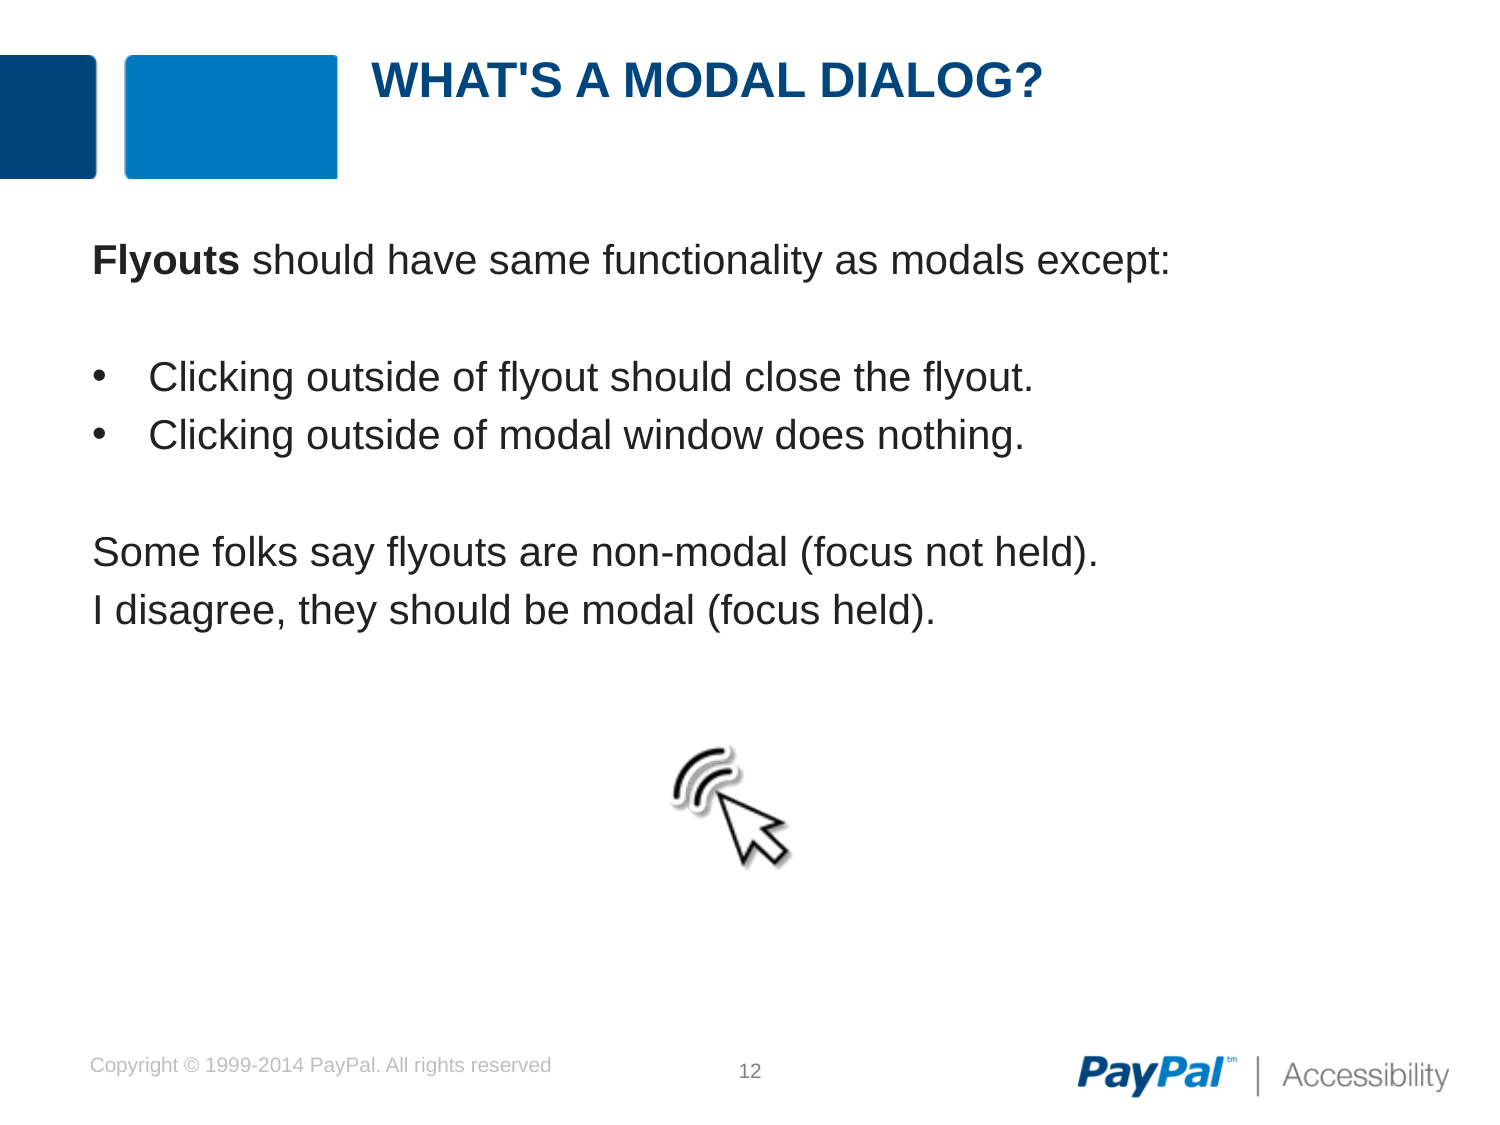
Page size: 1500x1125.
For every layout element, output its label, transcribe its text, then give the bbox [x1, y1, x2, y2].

picture [1078, 1046, 1449, 1100]
list Flyouts should have same functionality as modals except: Clicking outside of flyout should close the flyout. Clicking outside of modal window does nothing. Some folks say flyouts are non-modal (focus not held). I disagree, they should be modal (focus held). [77, 225, 1435, 716]
title What's a modal Dialog? [356, 40, 1421, 117]
picture [666, 741, 801, 876]
